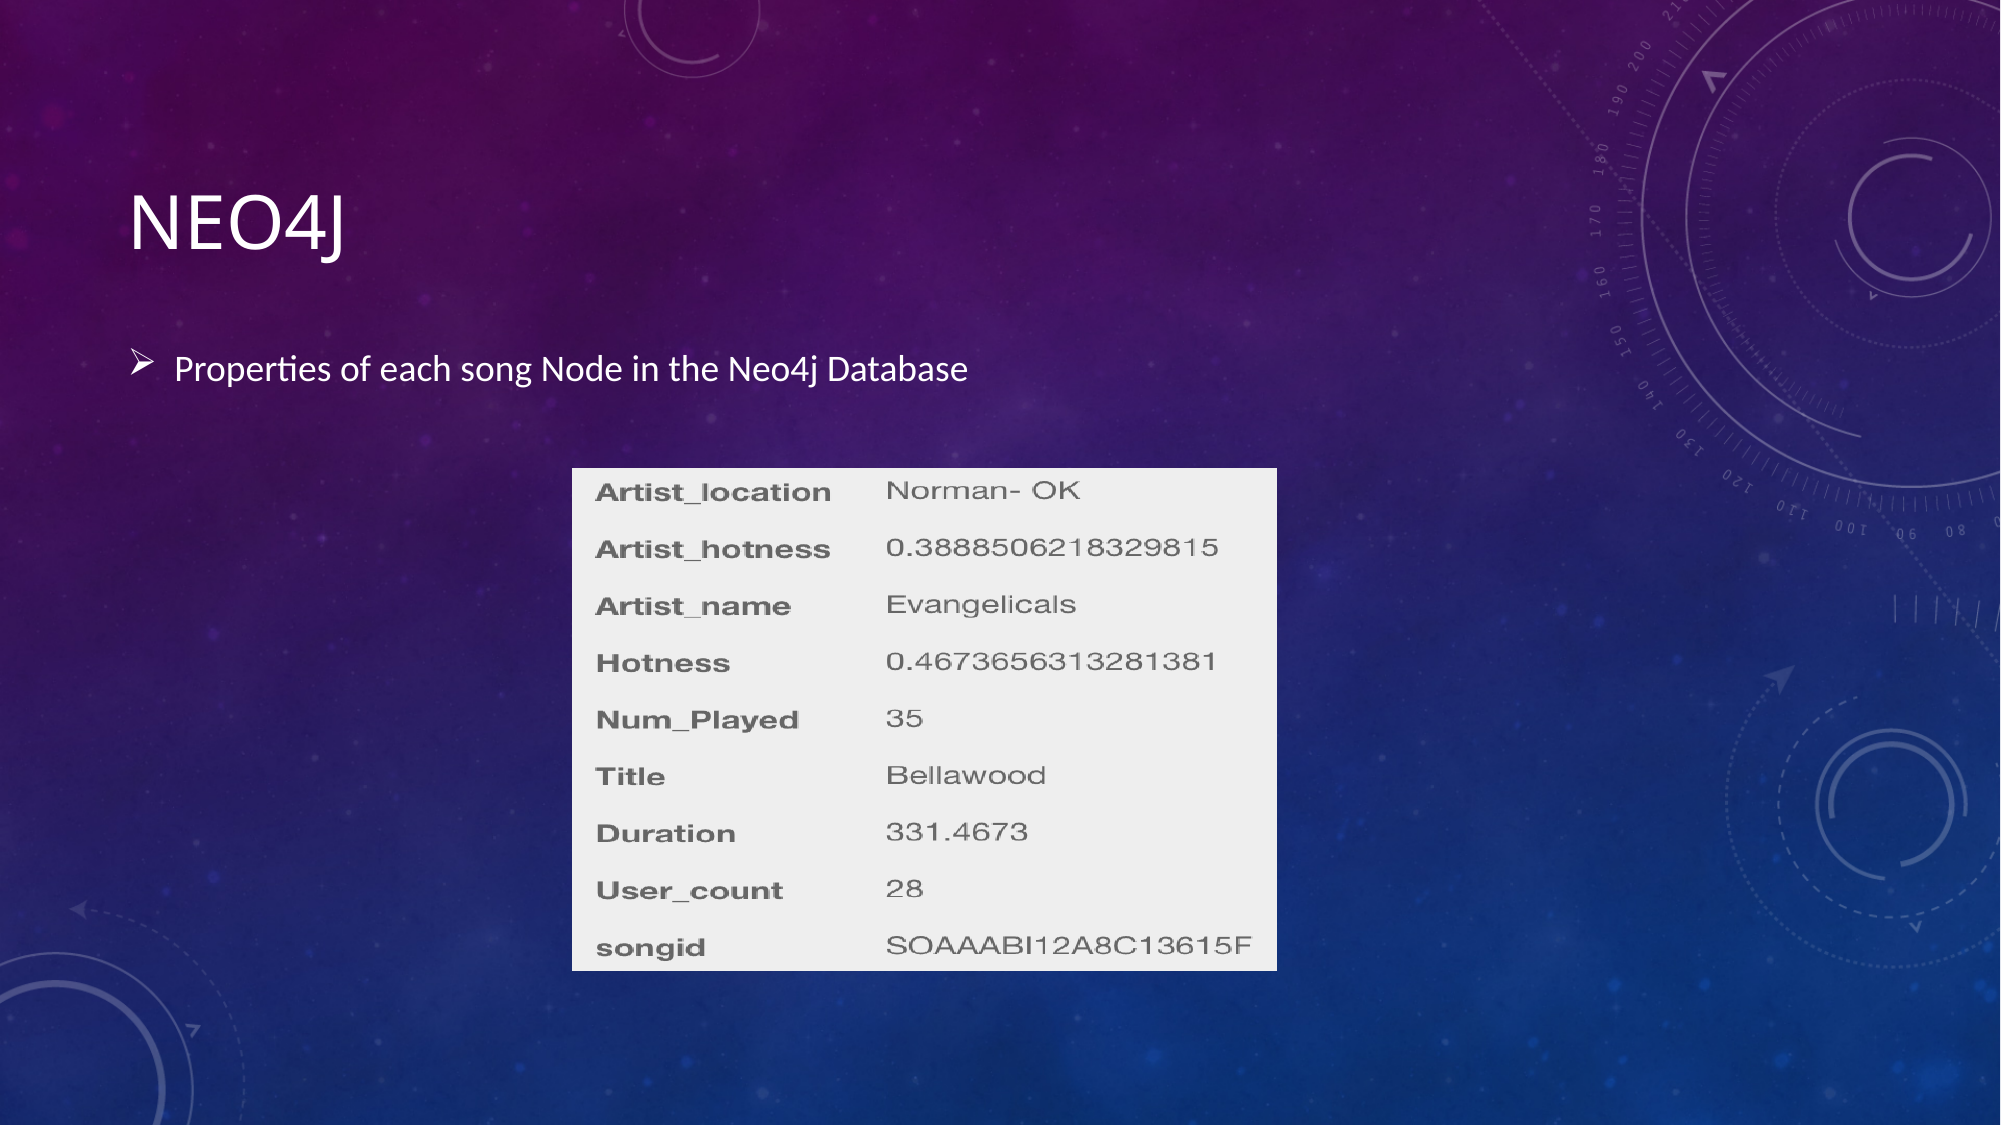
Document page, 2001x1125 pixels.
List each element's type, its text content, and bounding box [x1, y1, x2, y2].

list Properties of each song Node in the Neo4j Database [112, 292, 1775, 506]
title neo4j [112, 99, 1775, 292]
picture [0, 0, 2001, 1125]
